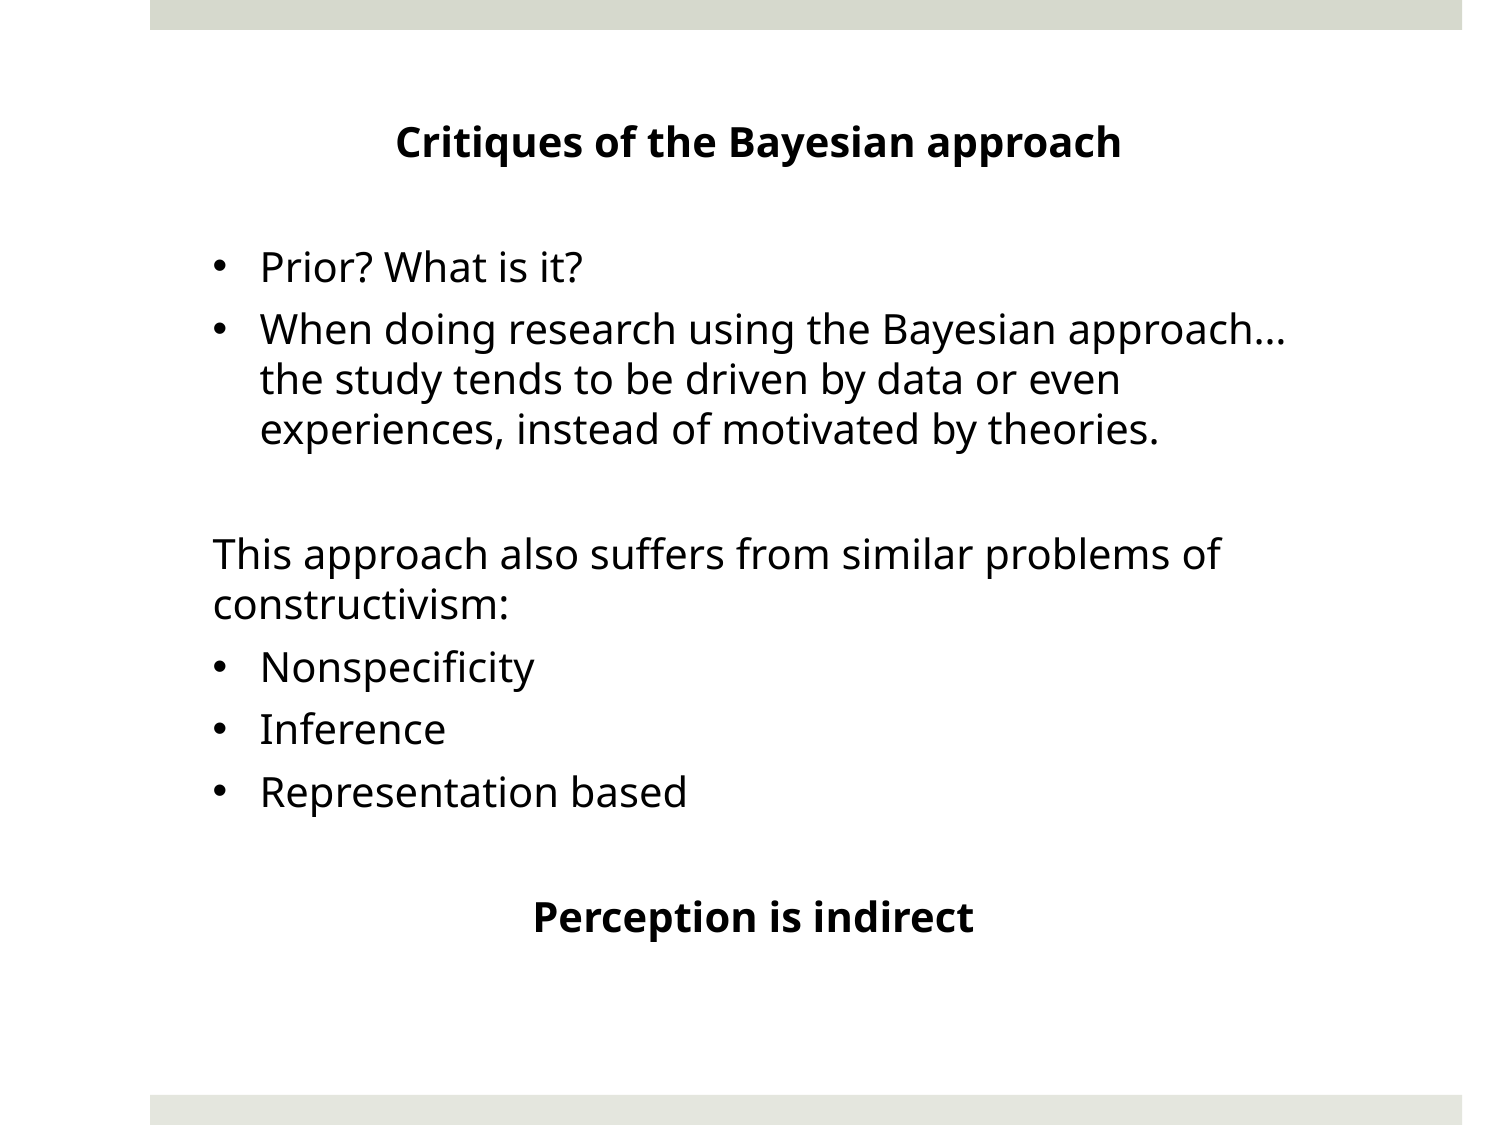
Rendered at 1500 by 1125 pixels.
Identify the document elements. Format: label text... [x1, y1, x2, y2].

text_box Critiques of the Bayesian approach Prior? What is it? When doing research using the Bayesian approach… the study tends to be driven by data or even experiences, instead of motivated by theories. This approach also suffers from similar problems of constructivism: Nonspecificity Inference Representation based Perception is indirect [198, 107, 1320, 949]
